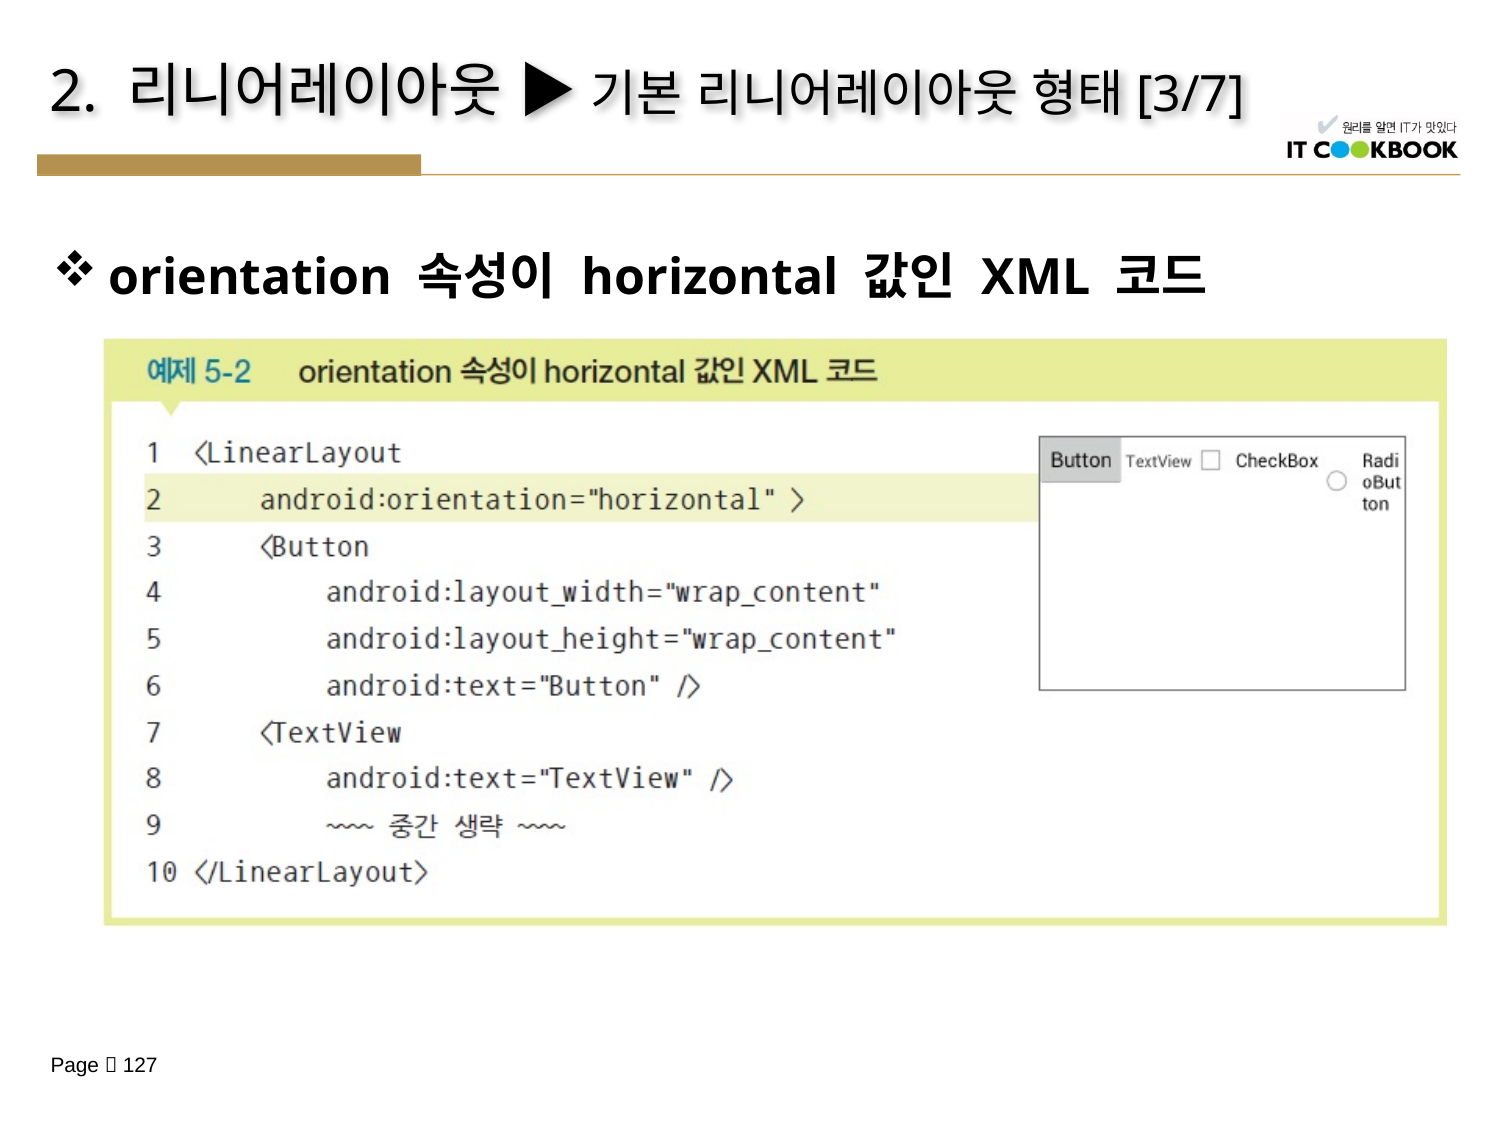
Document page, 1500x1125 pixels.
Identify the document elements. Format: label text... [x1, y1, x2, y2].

title 2. 리니어레이아웃 ▶ 기본 리니어레이아웃 형태[3/7] [48, 53, 1448, 161]
picture [1448, 112, 1461, 160]
list orientation 속성이 horizontal 값인 XML 코드 [8, 243, 1480, 1031]
picture [101, 335, 1448, 929]
